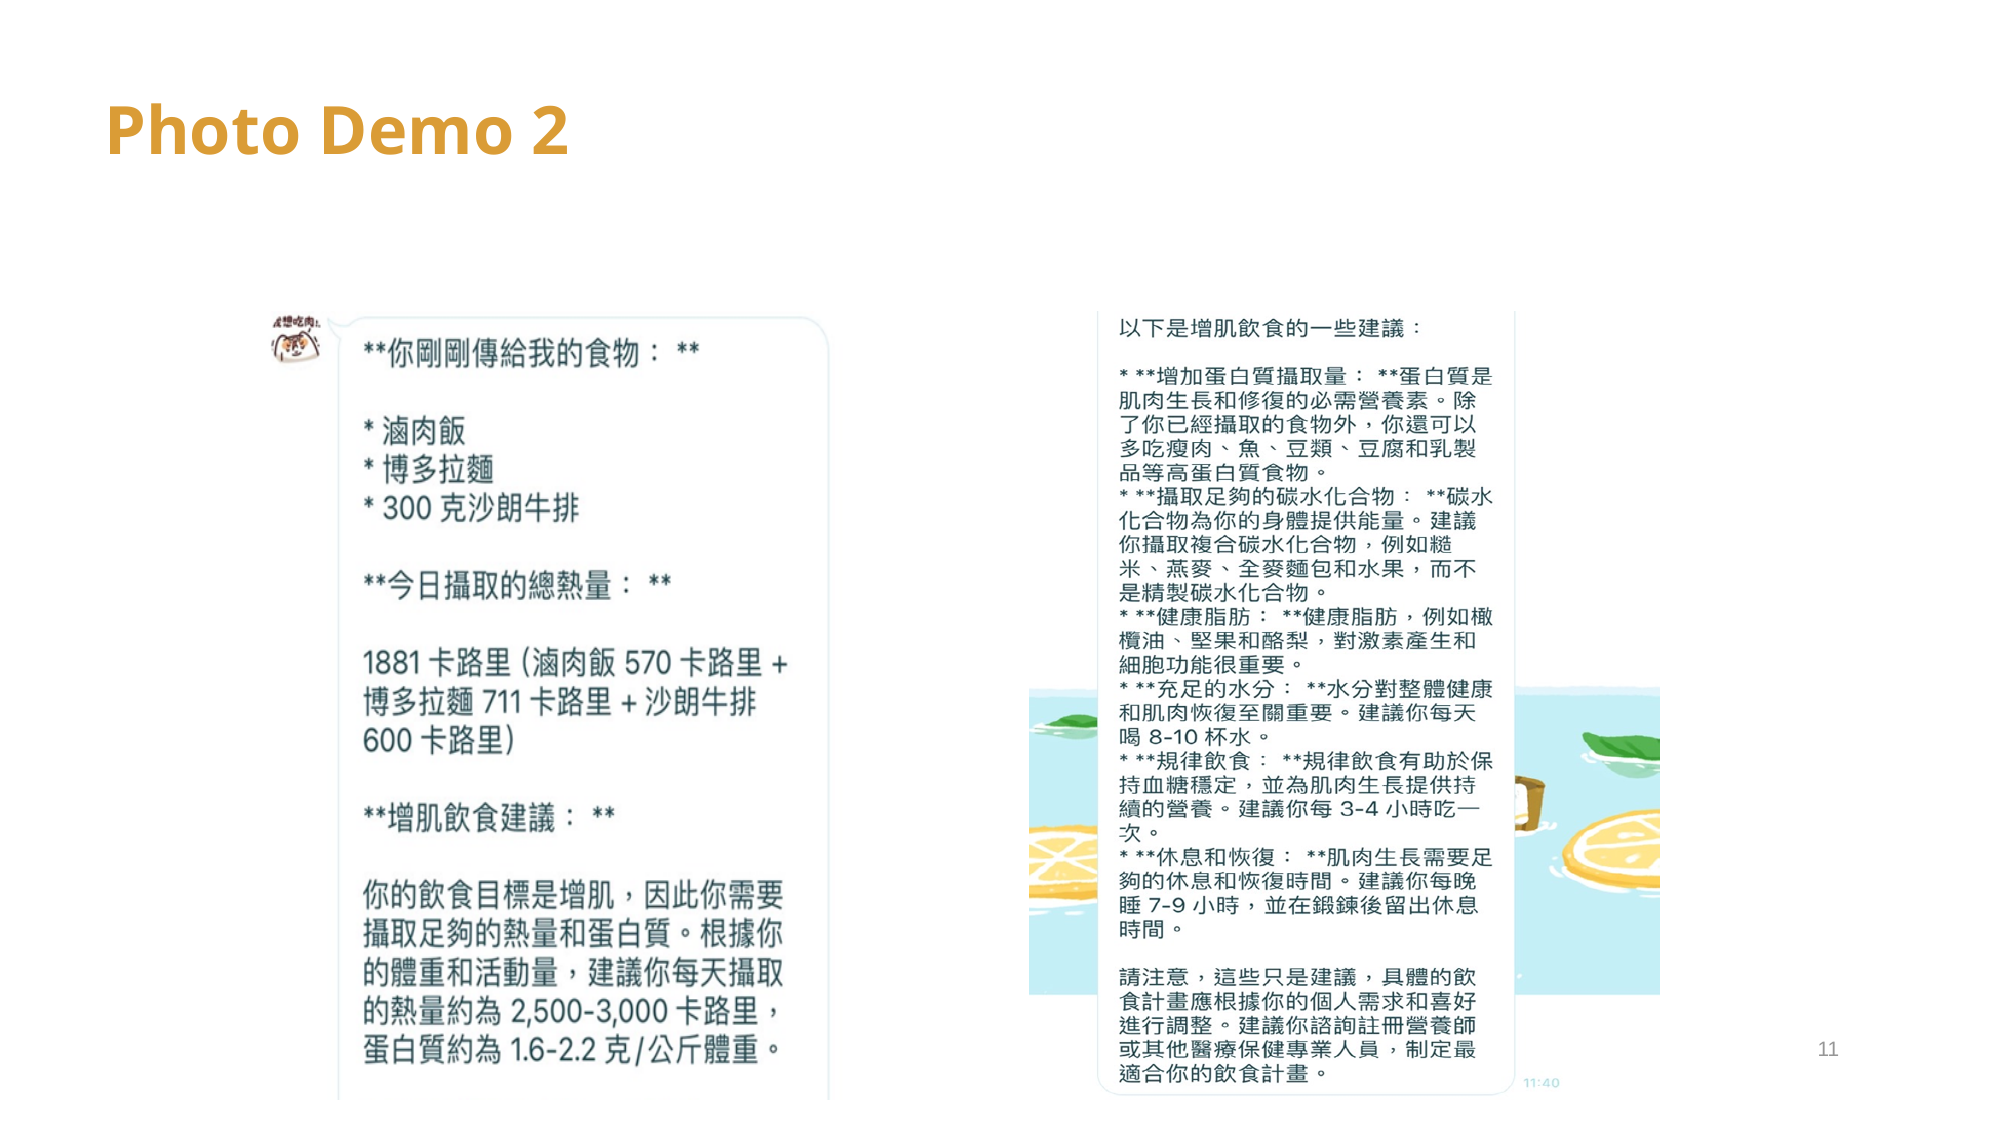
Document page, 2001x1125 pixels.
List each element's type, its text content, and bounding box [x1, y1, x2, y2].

text_box 11 [1660, 1030, 1855, 1067]
picture [1029, 311, 1660, 1100]
text_box Photo Demo 2 [89, 80, 841, 176]
picture [257, 311, 999, 1100]
